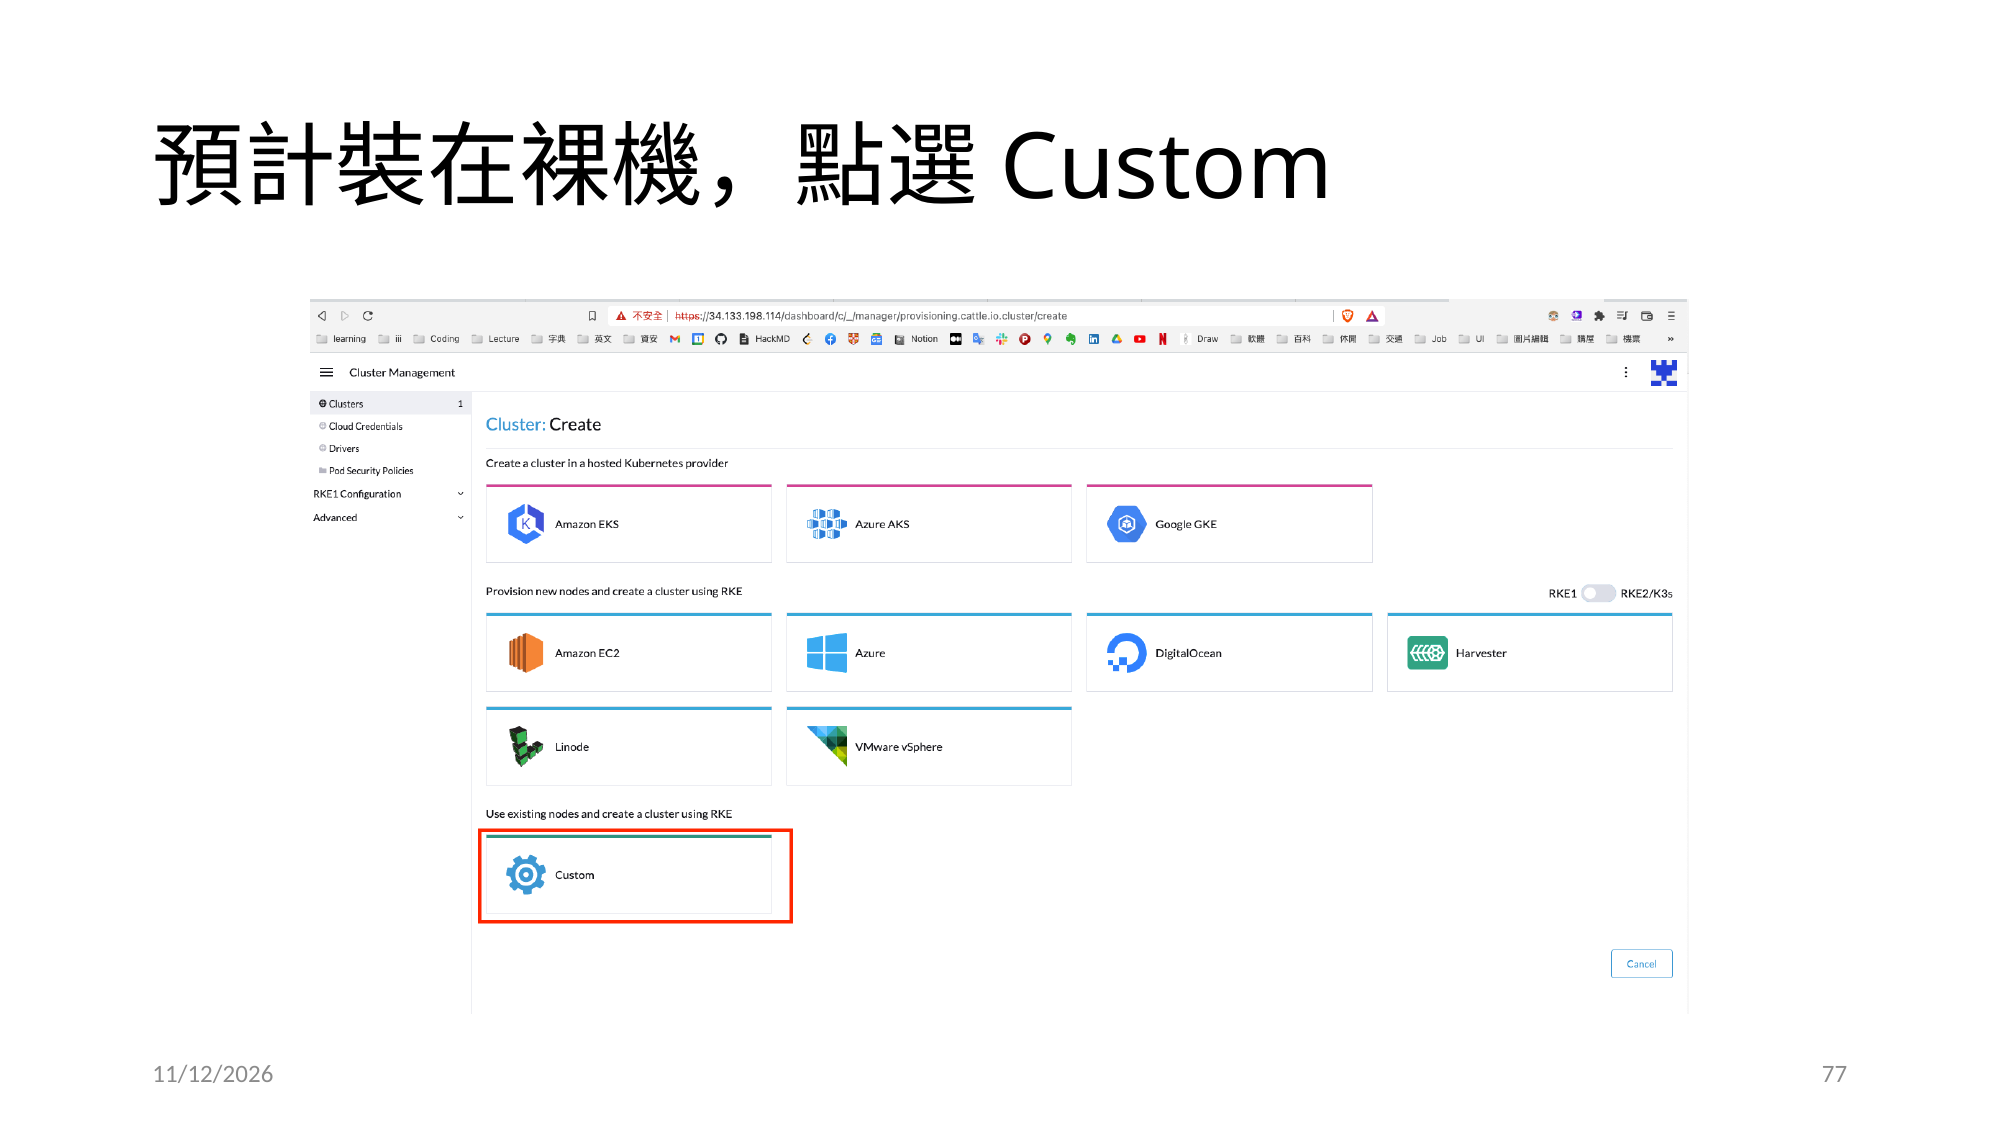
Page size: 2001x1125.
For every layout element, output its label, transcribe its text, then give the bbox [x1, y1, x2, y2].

title 預計裝在裸機，點選Custom [137, 59, 1863, 278]
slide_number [137, 1042, 588, 1103]
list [310, 299, 1689, 1014]
slide_number 77 [1412, 1042, 1863, 1103]
